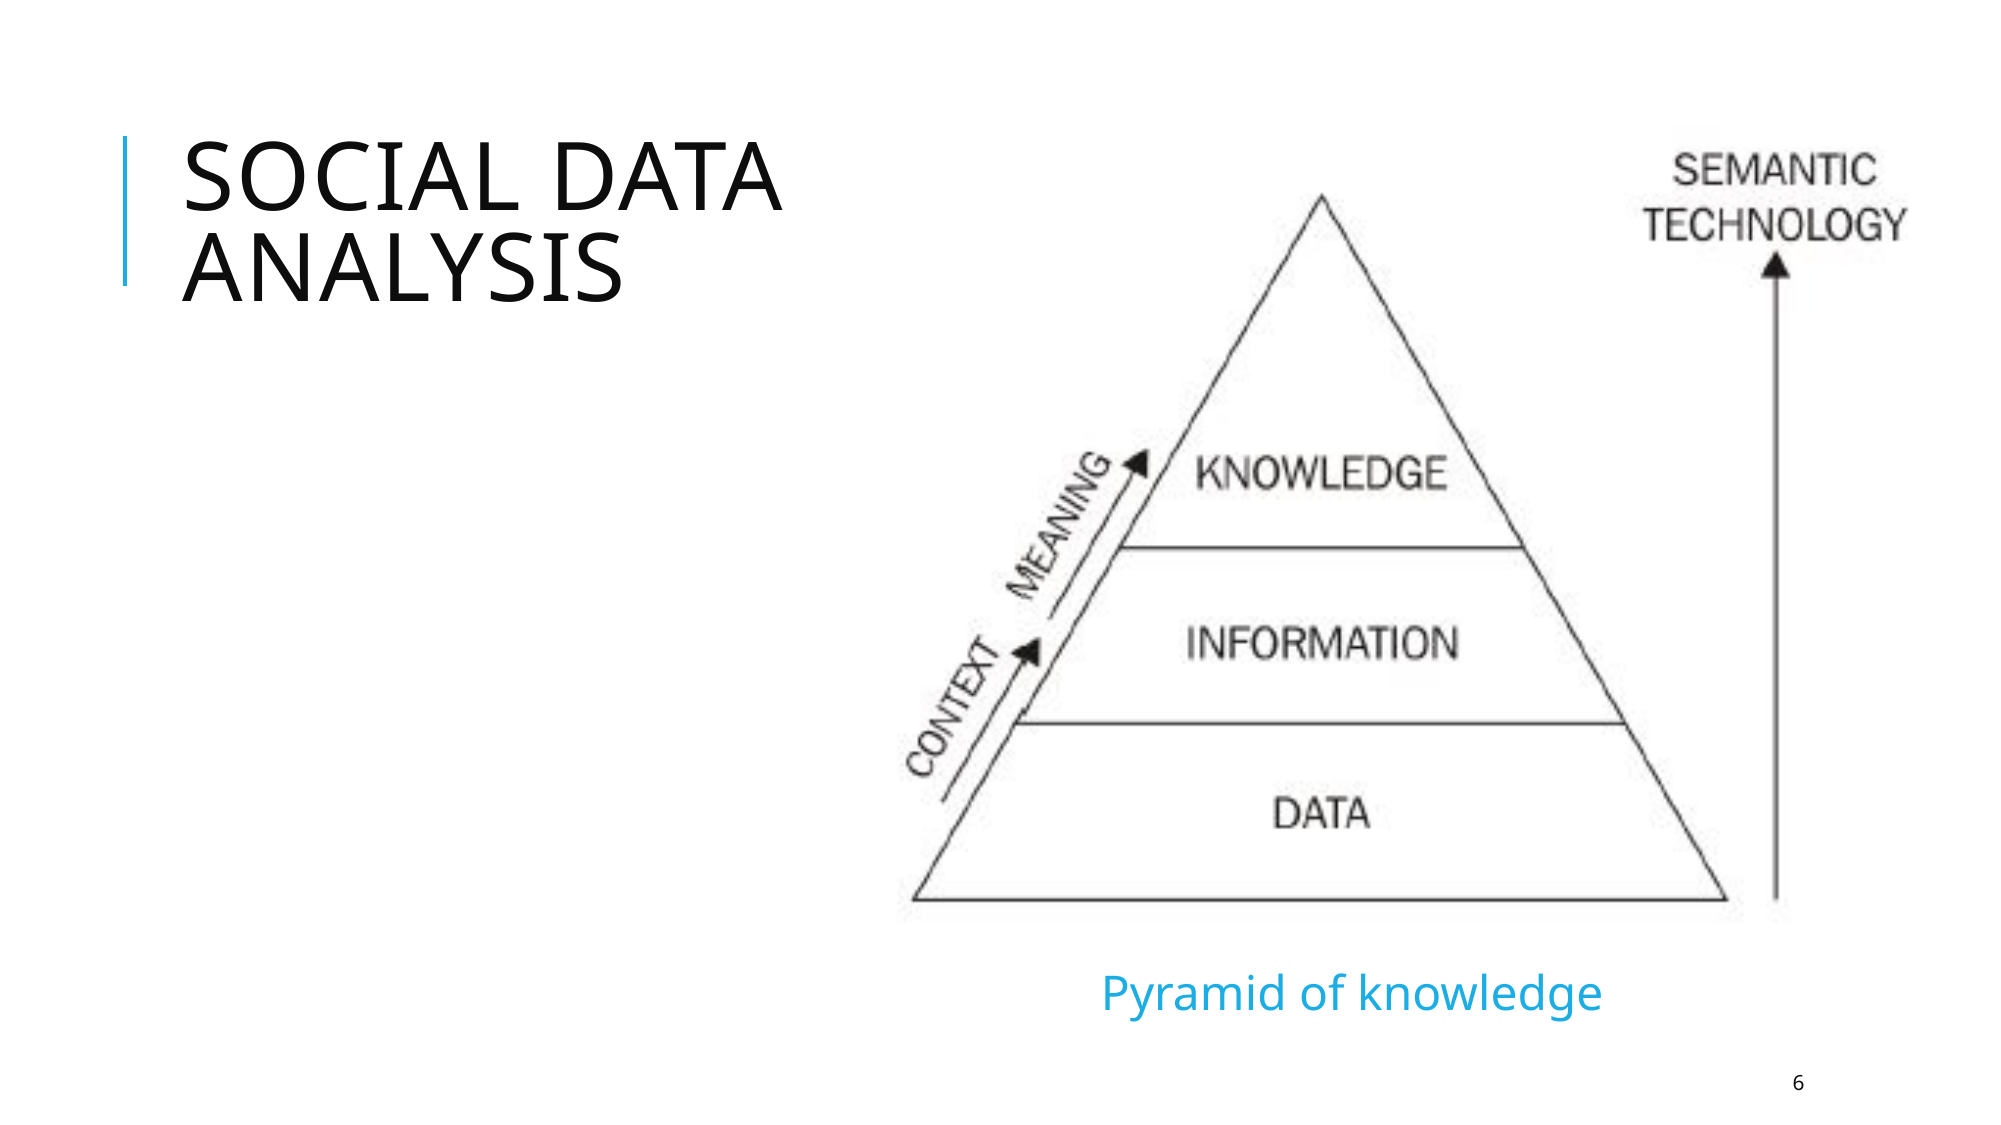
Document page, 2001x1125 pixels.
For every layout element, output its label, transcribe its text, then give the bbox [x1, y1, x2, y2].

list Pyramid of knowledge [962, 937, 1743, 1063]
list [874, 124, 1938, 930]
title Social data analysis [168, 96, 805, 362]
slide_number 6 [1777, 1061, 1938, 1107]
